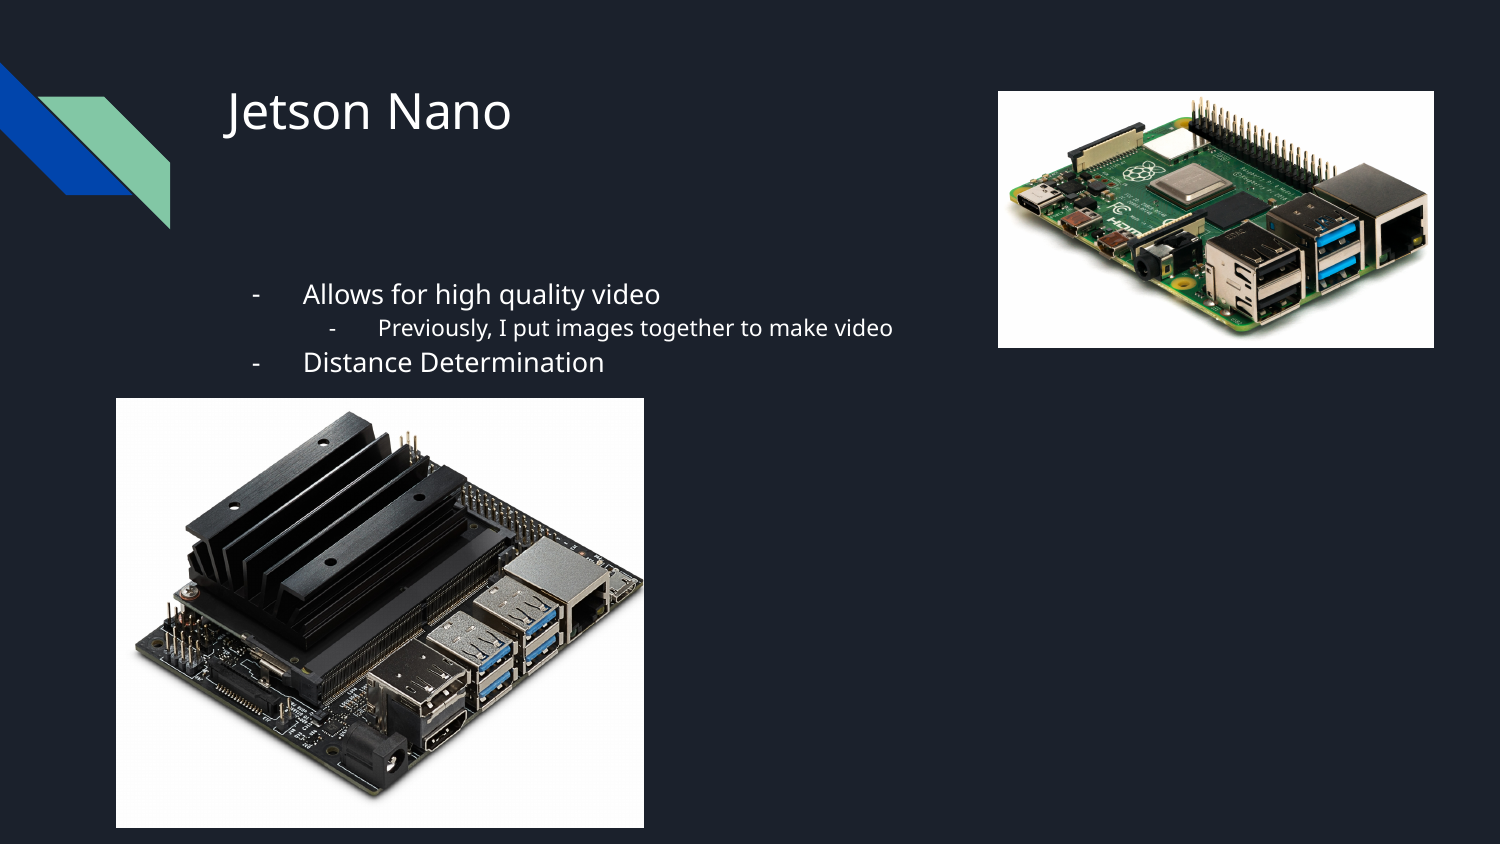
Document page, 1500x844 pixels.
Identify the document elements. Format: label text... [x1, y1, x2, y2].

title Jetson Nano [212, 64, 1368, 215]
picture [116, 397, 644, 828]
picture [998, 91, 1435, 348]
list Allows for high quality video Previously, I put images together to make video Distance Determination [212, 257, 1368, 735]
